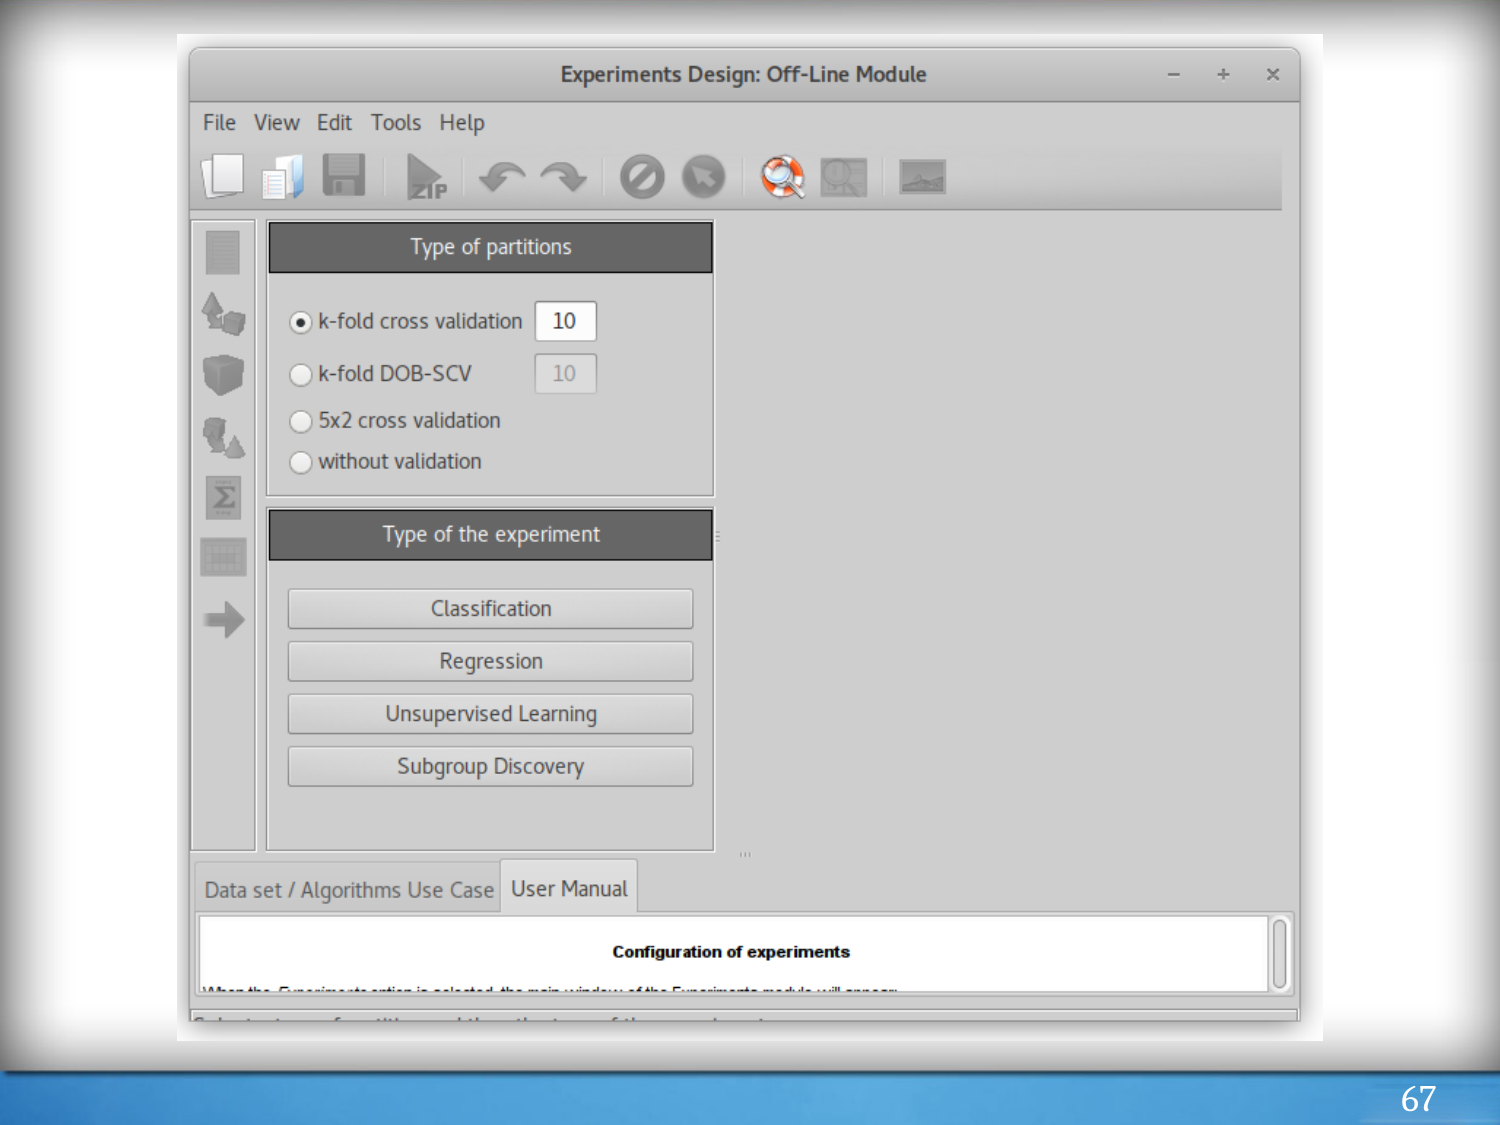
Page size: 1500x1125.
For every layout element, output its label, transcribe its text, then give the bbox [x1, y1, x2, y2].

slide_number ‹#› [1350, 1074, 1488, 1118]
picture [0, 0, 1500, 1125]
